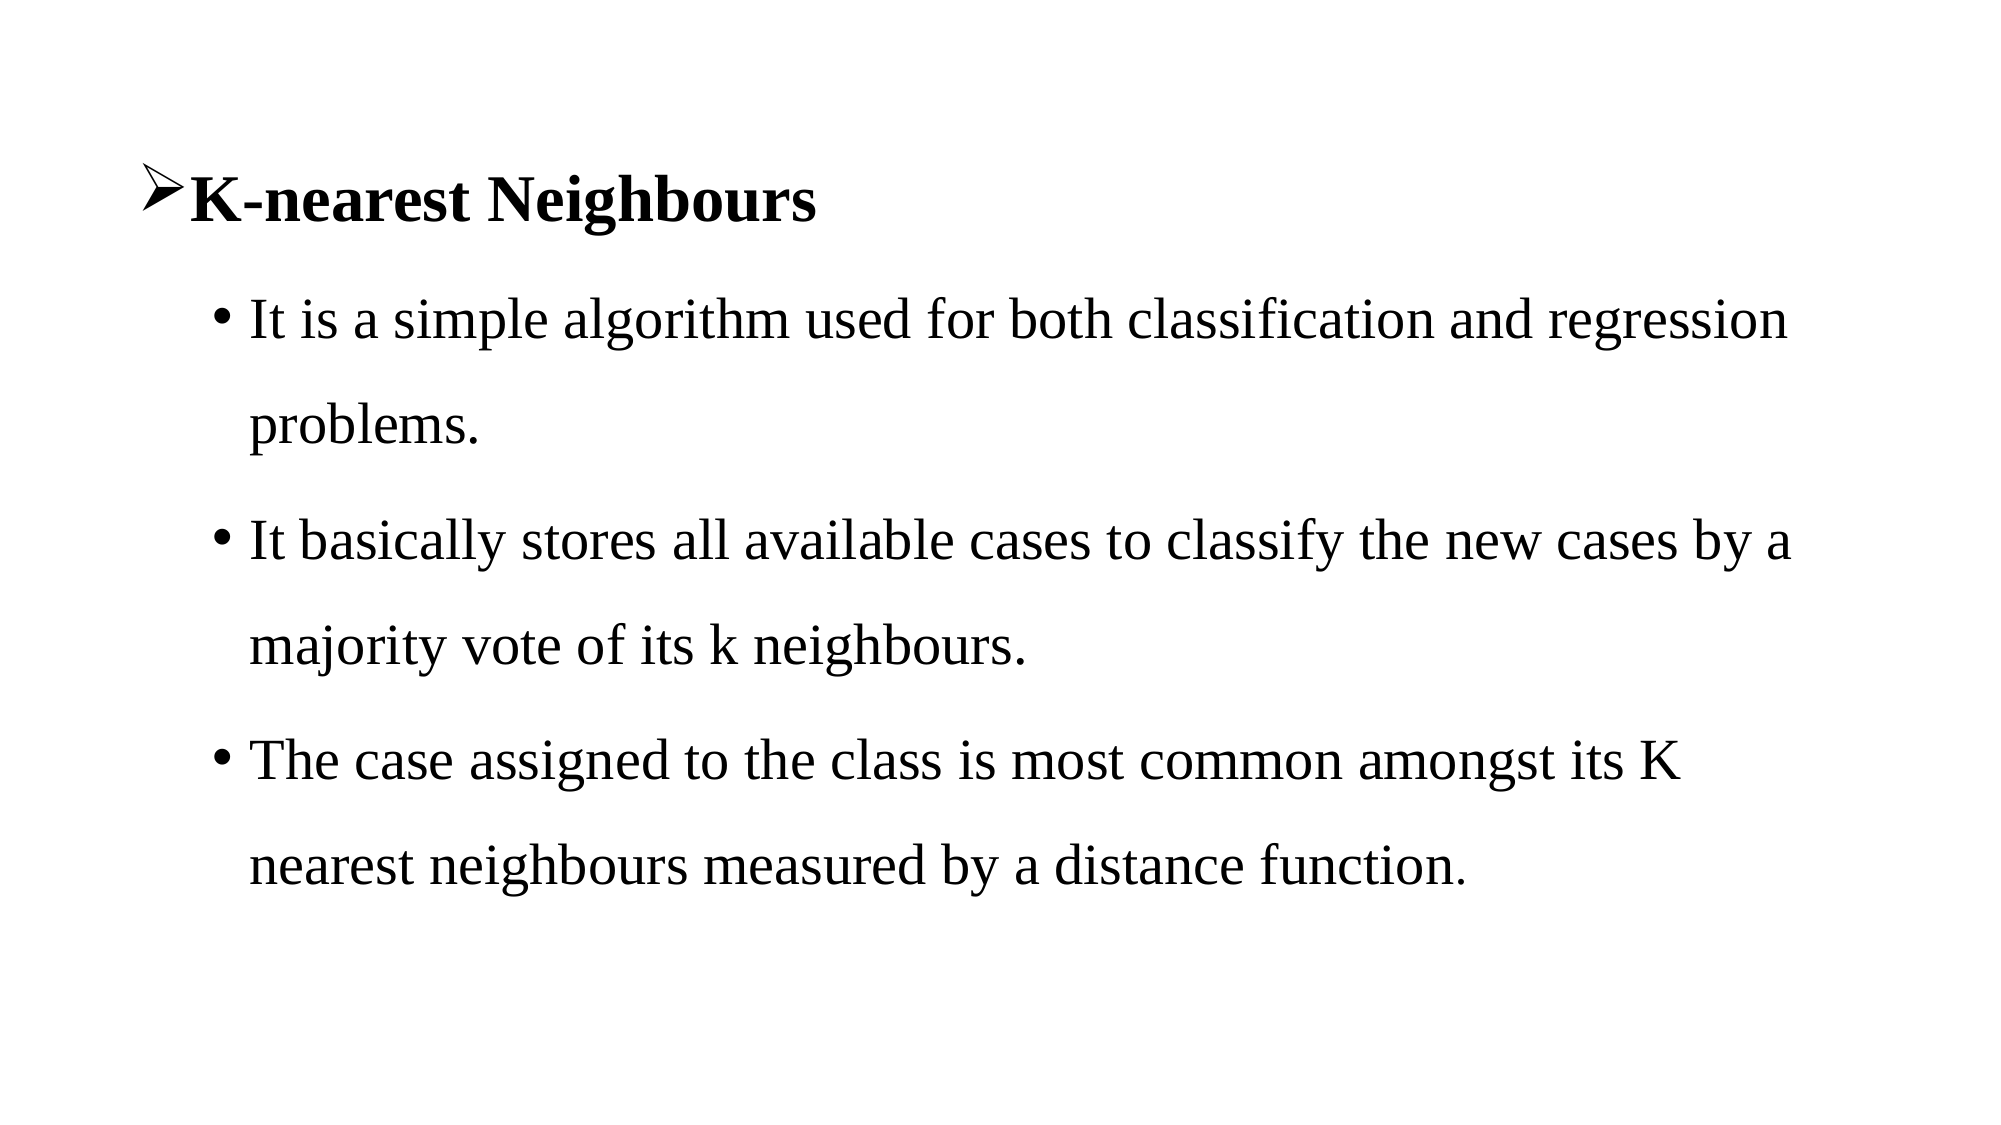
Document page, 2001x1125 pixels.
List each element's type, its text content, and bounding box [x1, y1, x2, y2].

list K-nearest Neighbours It is a simple algorithm used for both classification and regression problems. It basically stores all available cases to classify the new cases by a majority vote of its k neighbours. The case assigned to the class is most common amongst its K nearest neighbours measured by a distance function. [122, 107, 1863, 1014]
